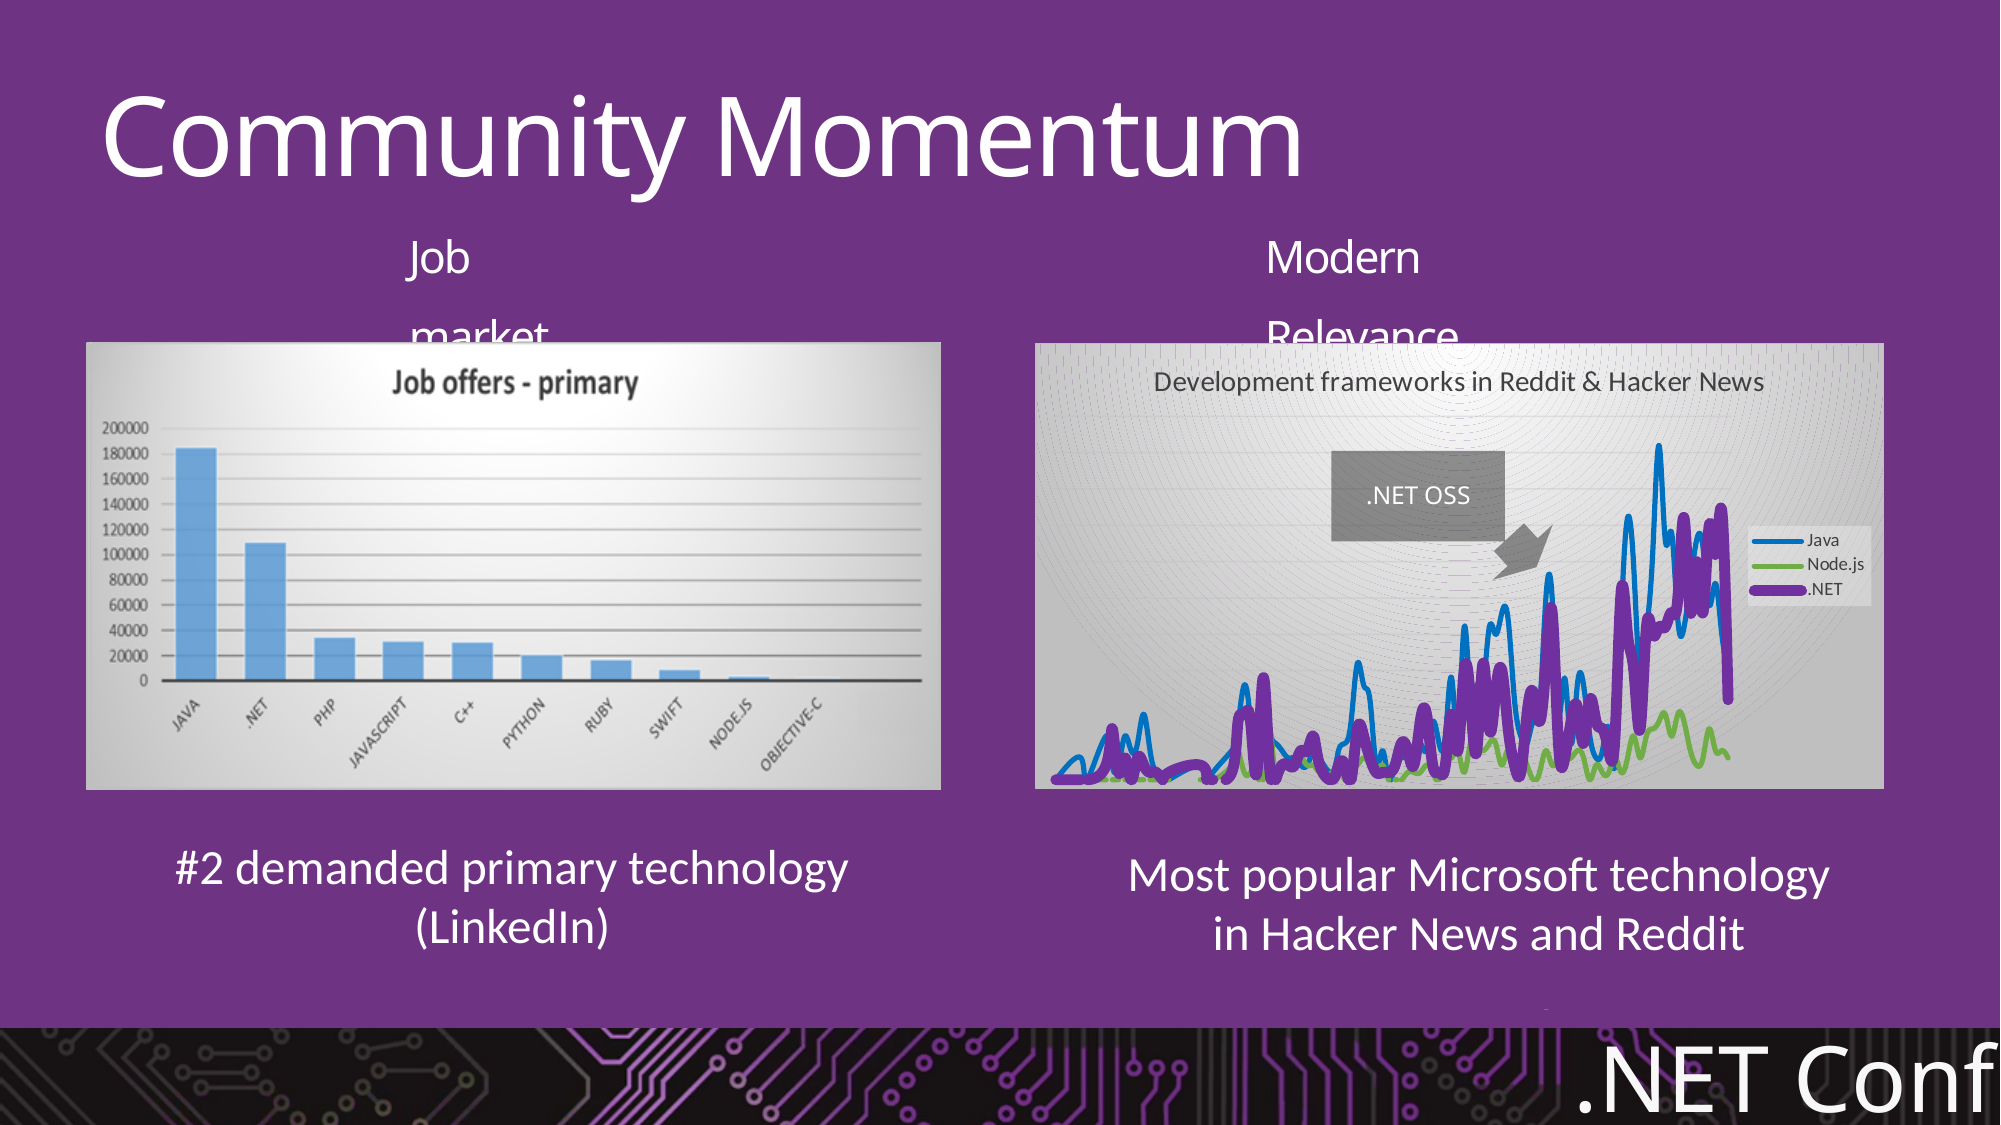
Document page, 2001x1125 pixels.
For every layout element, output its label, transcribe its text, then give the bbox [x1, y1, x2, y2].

chart [1034, 342, 1885, 790]
text_box Community Momentum [75, 21, 1927, 202]
picture [0, 1028, 2000, 1125]
text_box Job market [385, 217, 639, 342]
text_box #2 demanded primary technology (LinkedIn) [151, 827, 873, 961]
picture [86, 342, 941, 790]
text_box Modern Relevance [1241, 217, 1645, 342]
text_box Most popular Microsoft technology in Hacker News and Reddit [1092, 835, 1865, 968]
